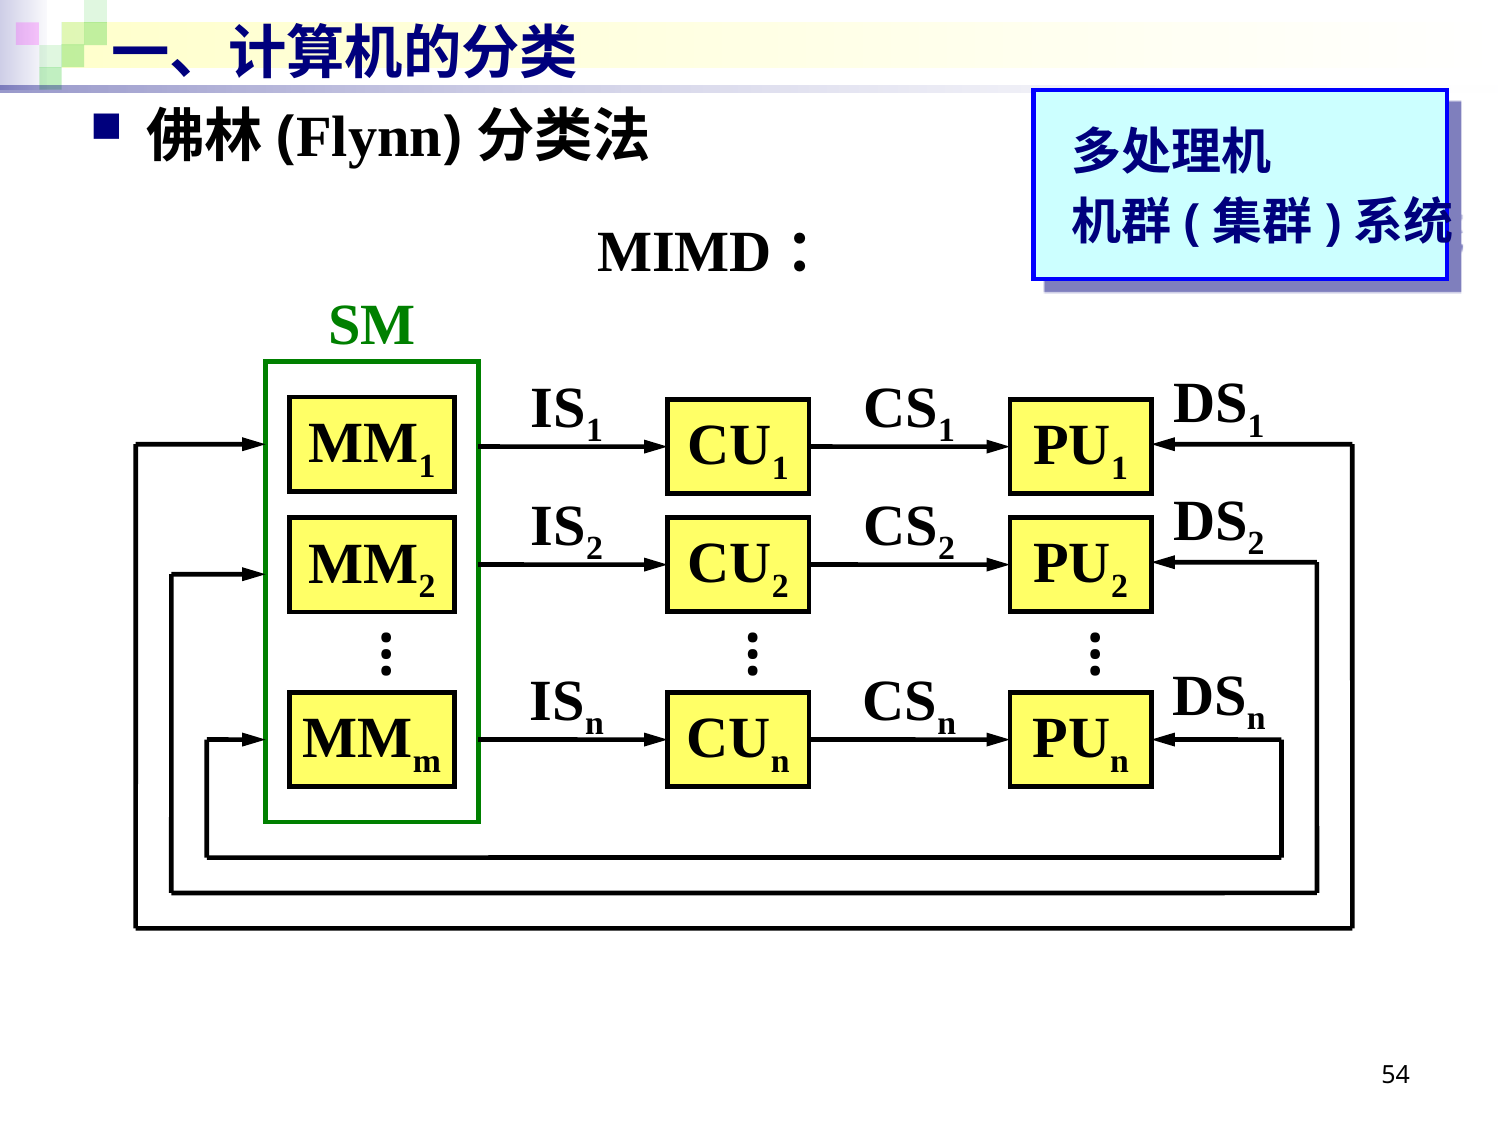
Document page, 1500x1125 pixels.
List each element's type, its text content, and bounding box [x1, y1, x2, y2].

text_box DS2 [1142, 474, 1296, 570]
text_box [206, 733, 266, 746]
text_box MIMD： [572, 205, 869, 291]
text_box [809, 440, 1010, 453]
text_box IS2 [490, 565, 644, 574]
text_box IS2 [490, 479, 644, 564]
title 一、计算机的分类 [96, 6, 1448, 89]
text_box [171, 568, 266, 581]
text_box SM [312, 278, 431, 364]
text_box CUn [667, 692, 810, 787]
text_box CU1 [667, 399, 810, 494]
text_box PUn [1009, 692, 1152, 787]
text_box CS1 [832, 361, 987, 446]
slide_number 54 [1074, 1024, 1426, 1101]
text_box IS1 [490, 361, 644, 446]
text_box … [1033, 595, 1119, 714]
text_box [265, 361, 479, 823]
text_box DSn [1142, 649, 1296, 745]
text_box CS2 [832, 479, 987, 564]
text_box [478, 558, 668, 571]
list 佛林(Flynn)分类法 [74, 89, 1460, 1024]
text_box [135, 438, 266, 451]
text_box PU2 [1009, 517, 1152, 612]
text_box ISn [490, 654, 644, 739]
text_box CSn [832, 740, 987, 749]
text_box CS2 [832, 565, 987, 574]
text_box CS1 [832, 447, 987, 456]
text_box … [691, 595, 776, 714]
text_box 多处理机 机群(集群)系统 [1033, 90, 1447, 280]
text_box [809, 558, 1010, 571]
text_box DS1 [1142, 356, 1296, 452]
text_box CSn [832, 654, 987, 739]
text_box ISn [490, 740, 644, 749]
text_box IS1 [490, 447, 644, 456]
text_box [809, 733, 1010, 746]
text_box [478, 440, 668, 453]
text_box [478, 733, 668, 746]
text_box CU2 [667, 517, 810, 612]
text_box PU1 [1009, 399, 1152, 494]
